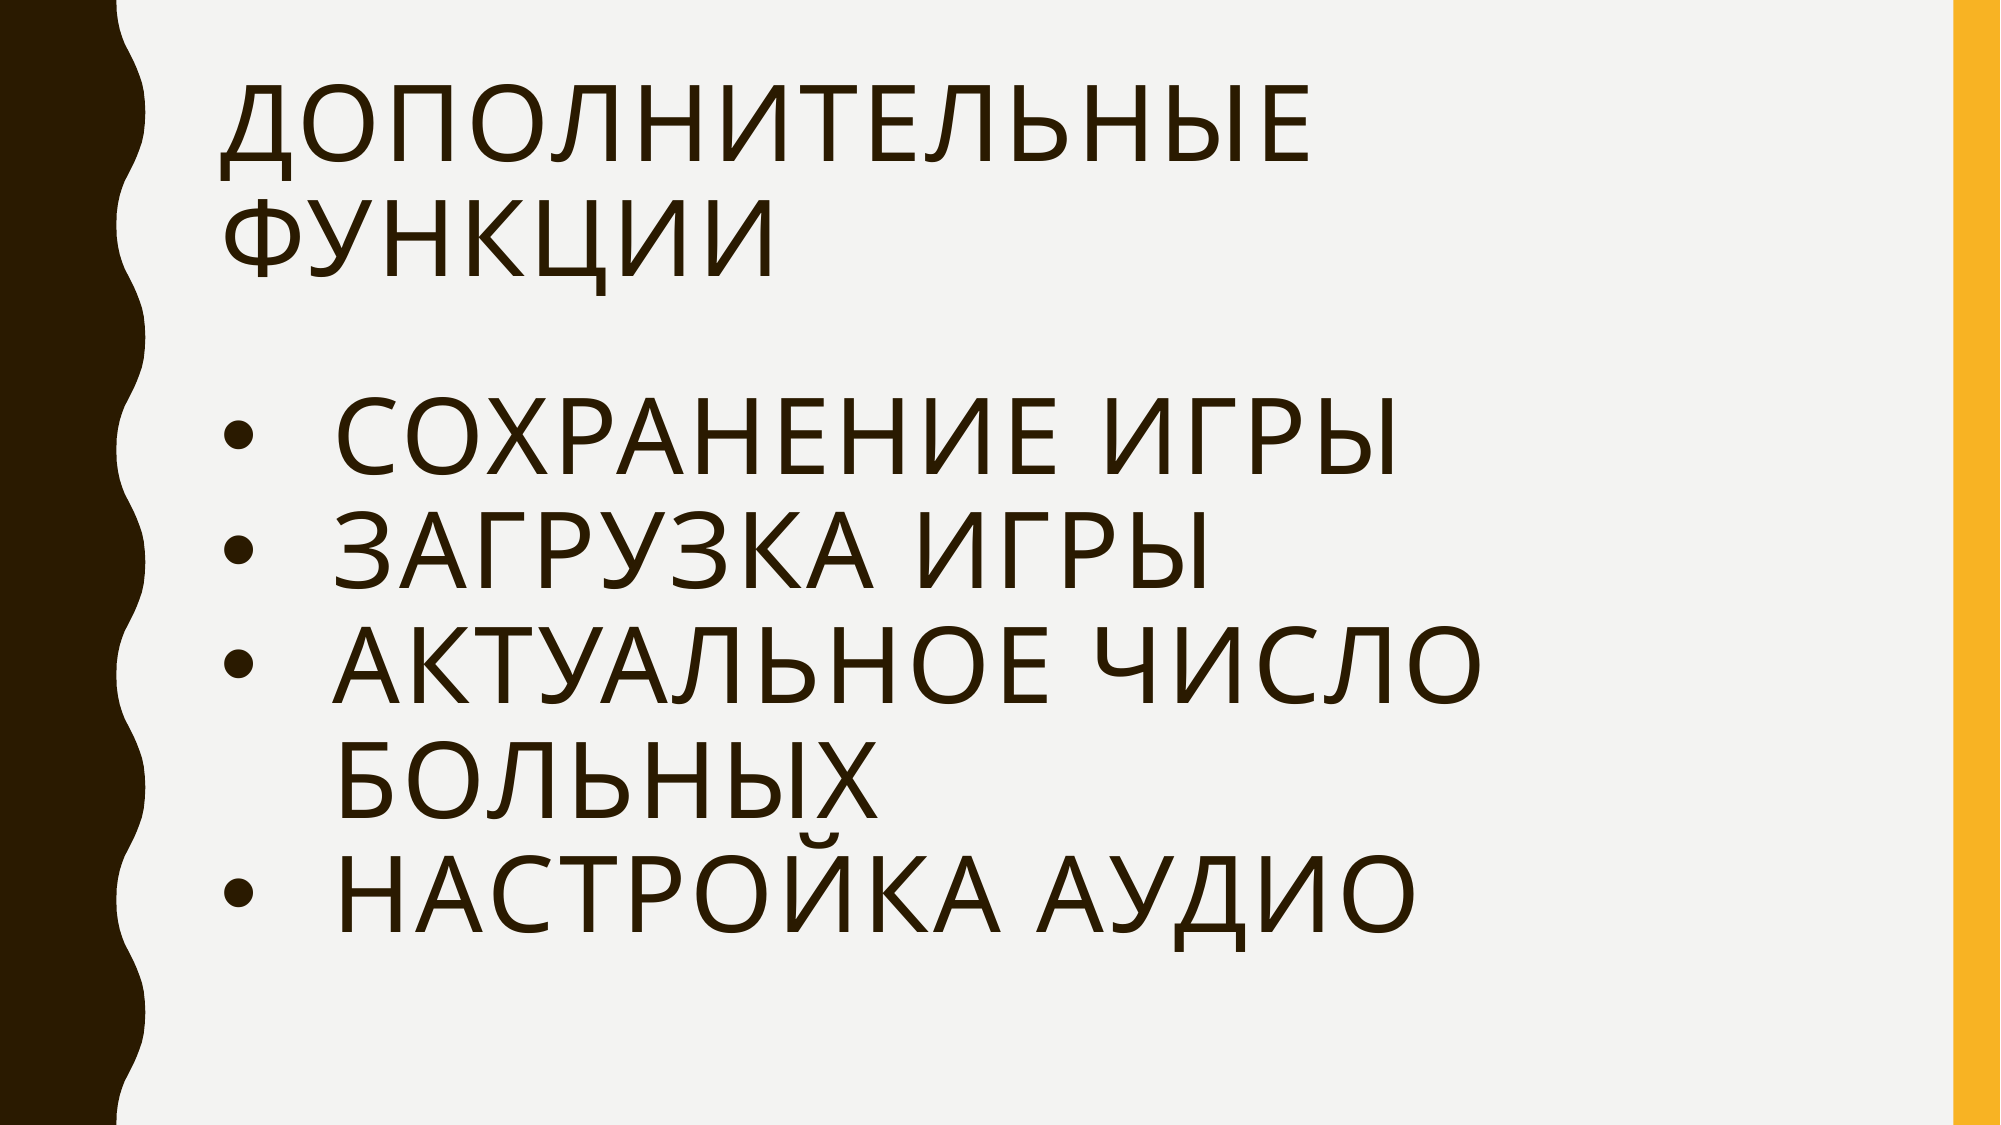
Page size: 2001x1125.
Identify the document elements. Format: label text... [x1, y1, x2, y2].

list Сохранение игры Загрузка игры Актуальное число больных Настройка аудио [205, 375, 1875, 965]
title Дополнительные функции [205, 62, 1875, 308]
